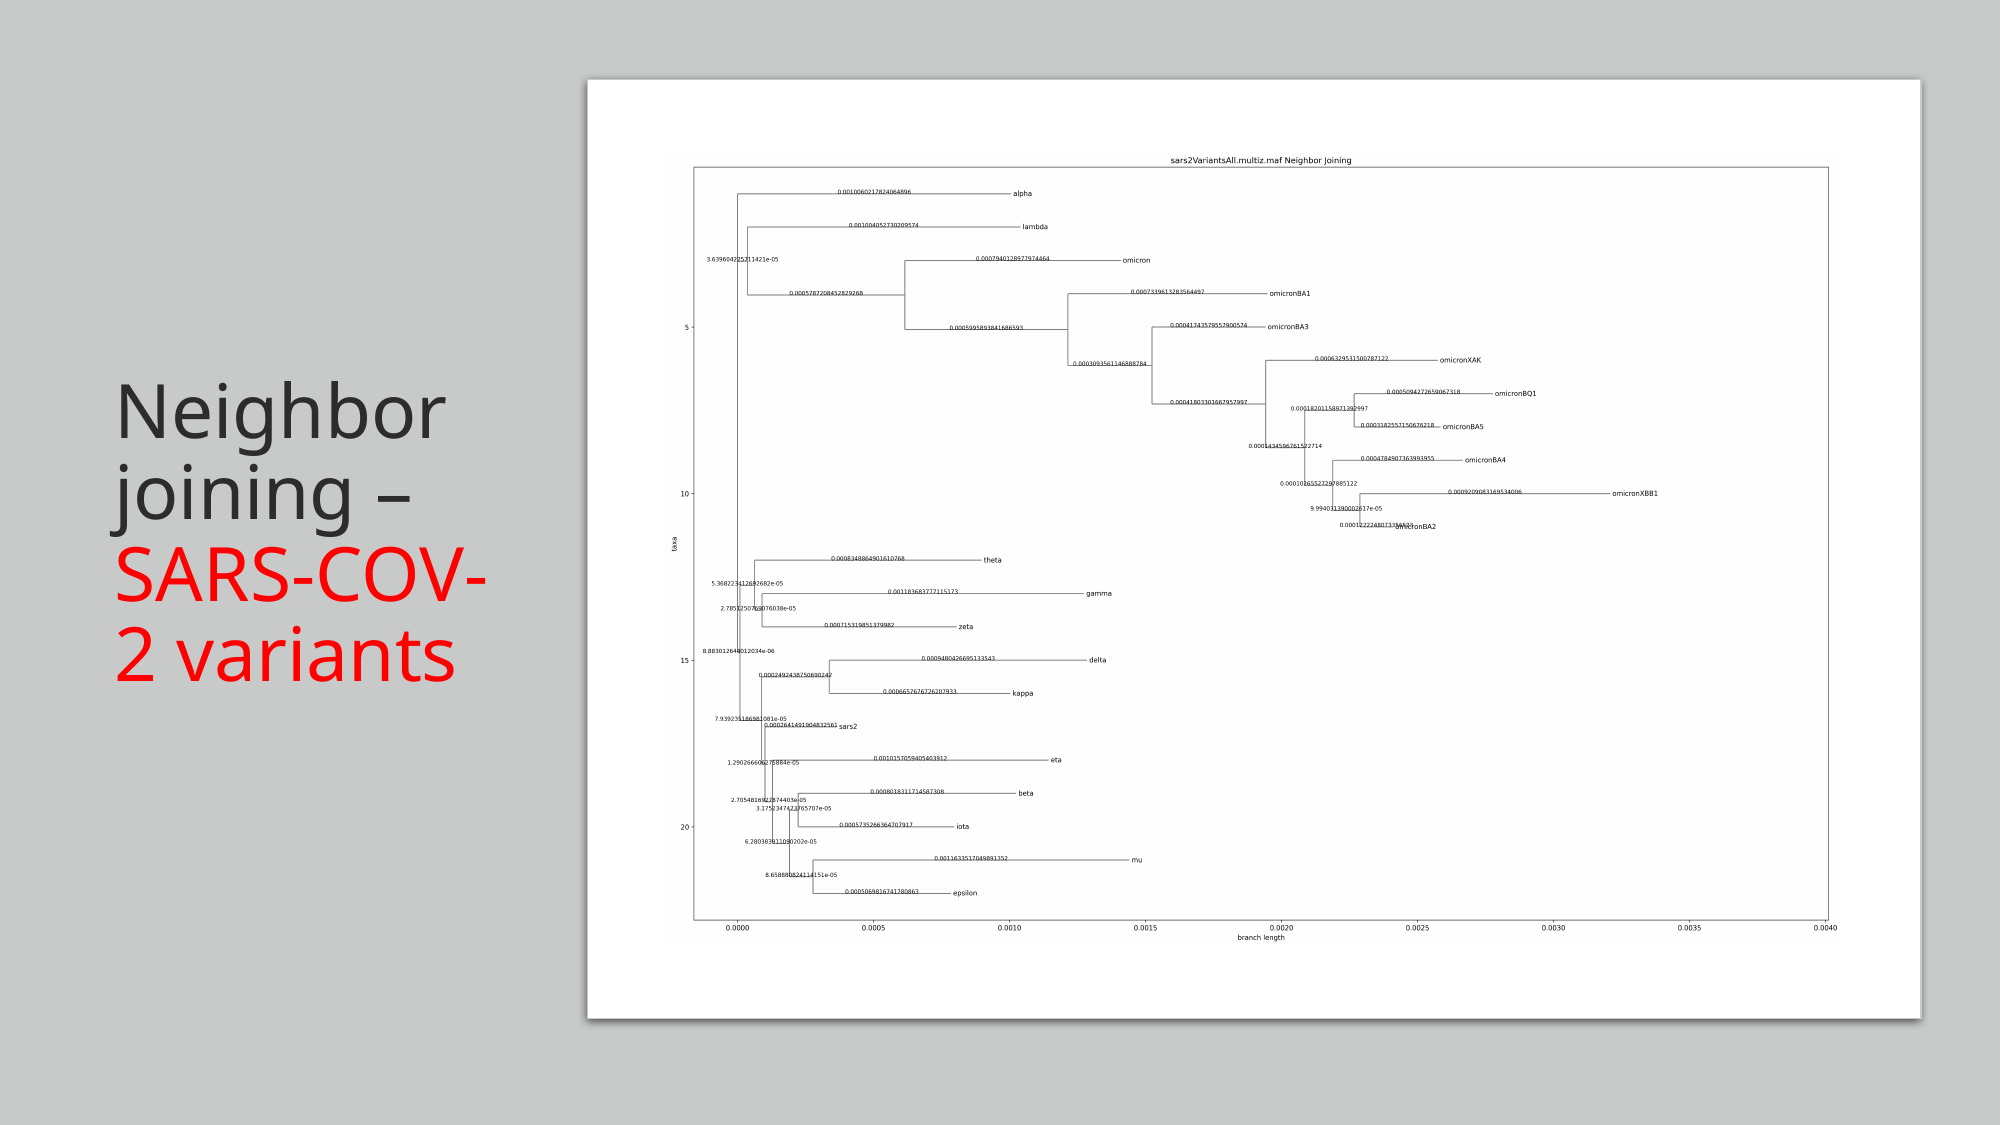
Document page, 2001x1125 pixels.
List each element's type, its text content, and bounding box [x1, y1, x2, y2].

title Neighbor joining – SARS-COV-2 variants [99, 104, 527, 968]
text_box [0, 0, 2000, 1125]
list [666, 154, 1842, 944]
text_box [586, 78, 1922, 1019]
